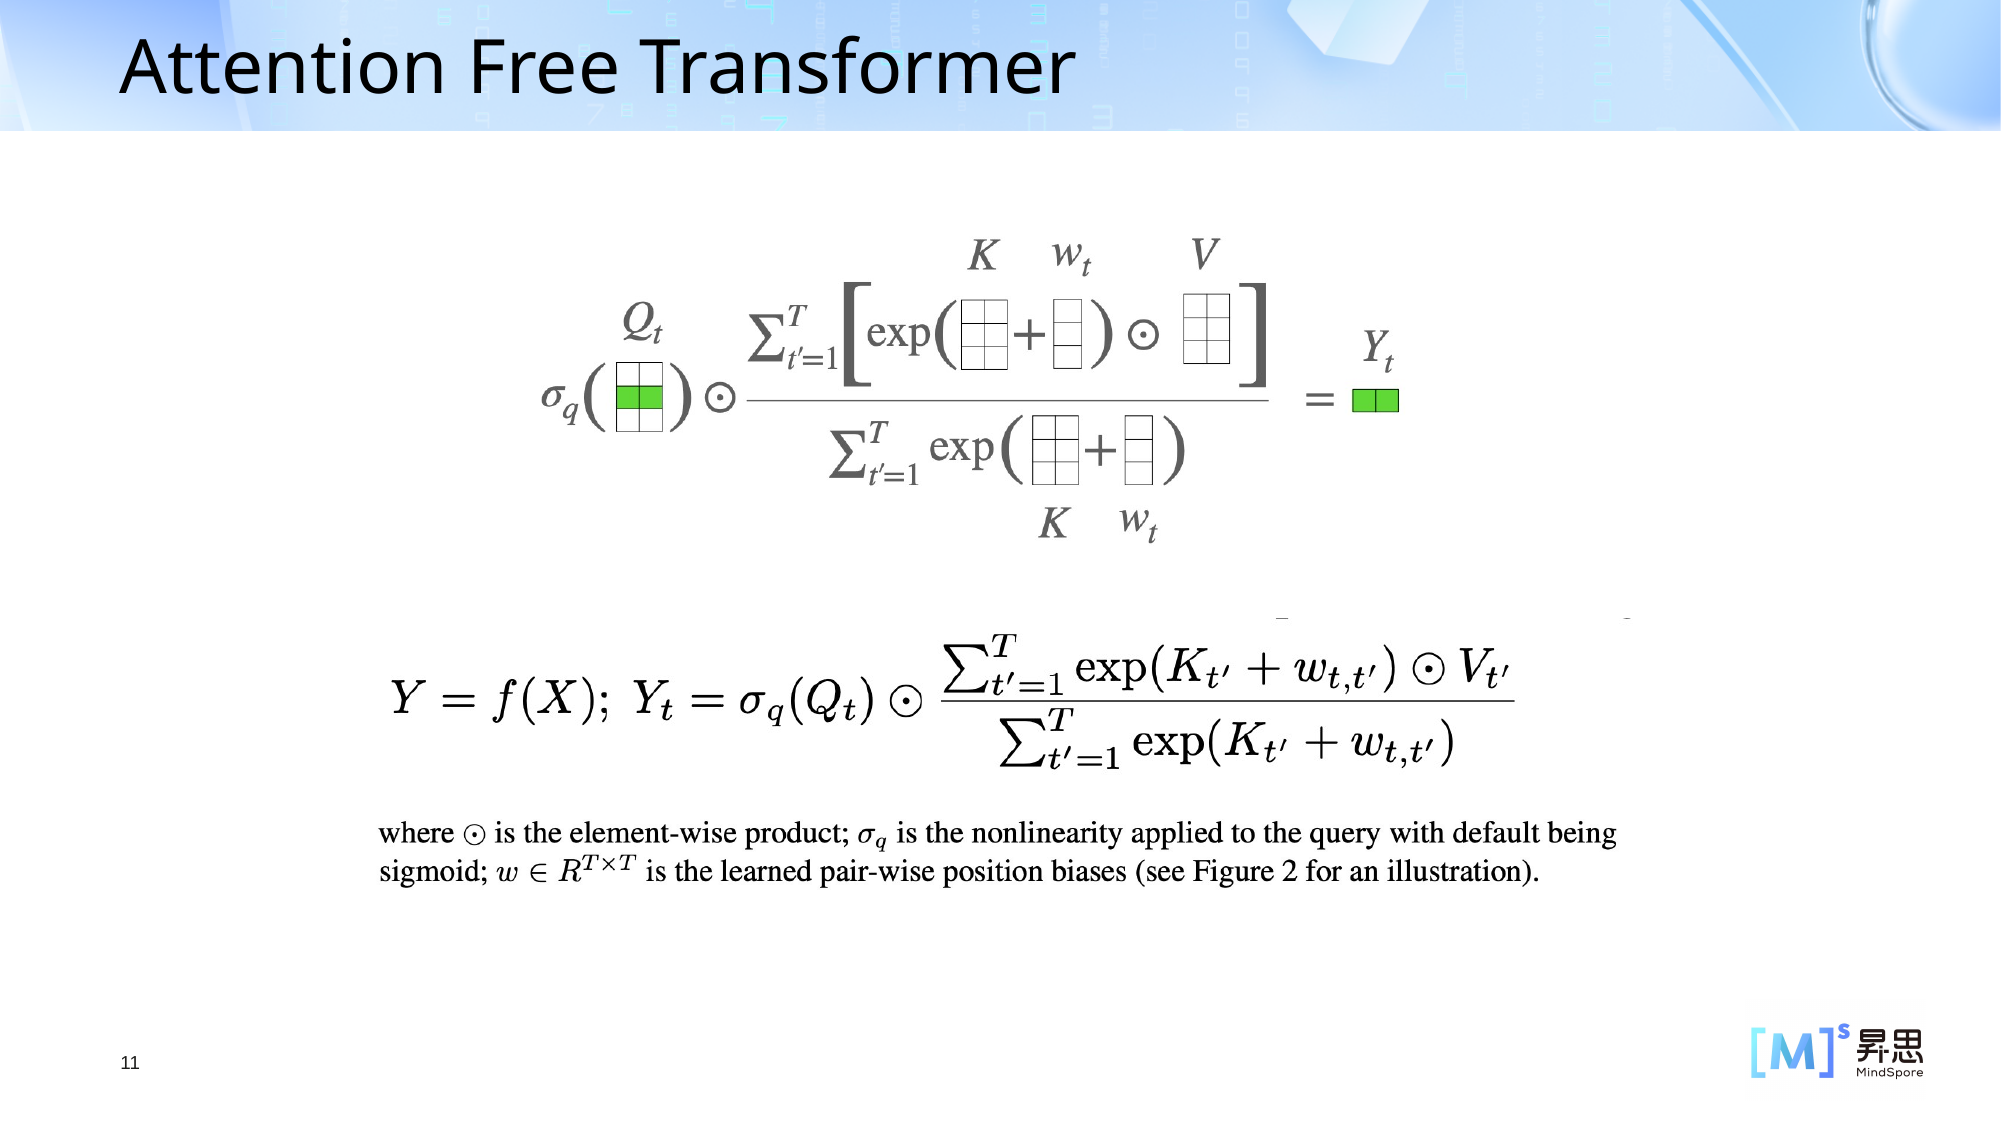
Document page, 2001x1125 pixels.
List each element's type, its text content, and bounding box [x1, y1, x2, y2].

picture [498, 164, 1503, 579]
picture [0, 0, 2001, 131]
text_box [120, 332, 1882, 1102]
picture [362, 618, 1638, 775]
subtitle Attention Free Transformer [119, 36, 1882, 97]
picture [362, 814, 1638, 899]
picture [1882, 999, 1926, 1101]
